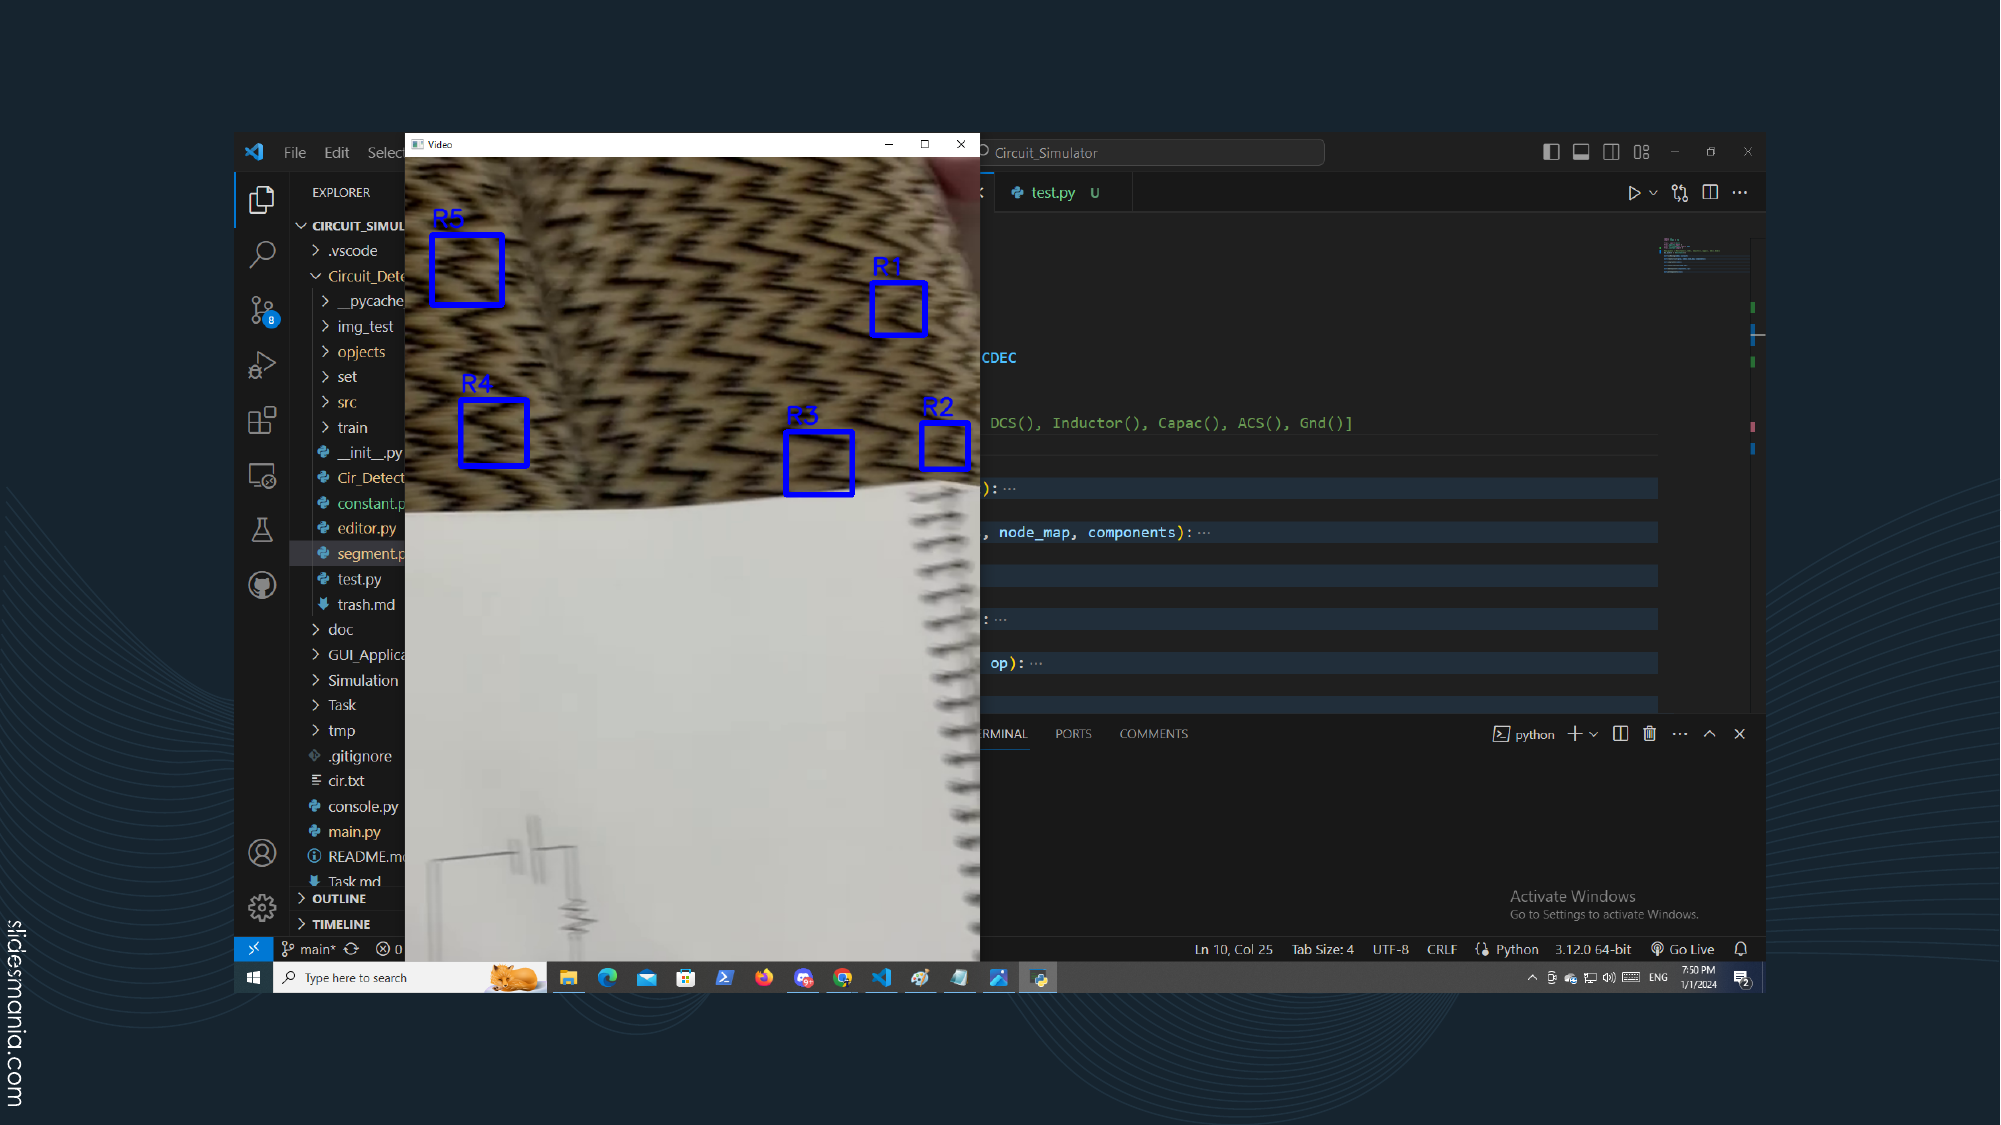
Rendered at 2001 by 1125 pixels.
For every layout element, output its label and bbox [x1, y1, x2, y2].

picture [234, 131, 1766, 994]
